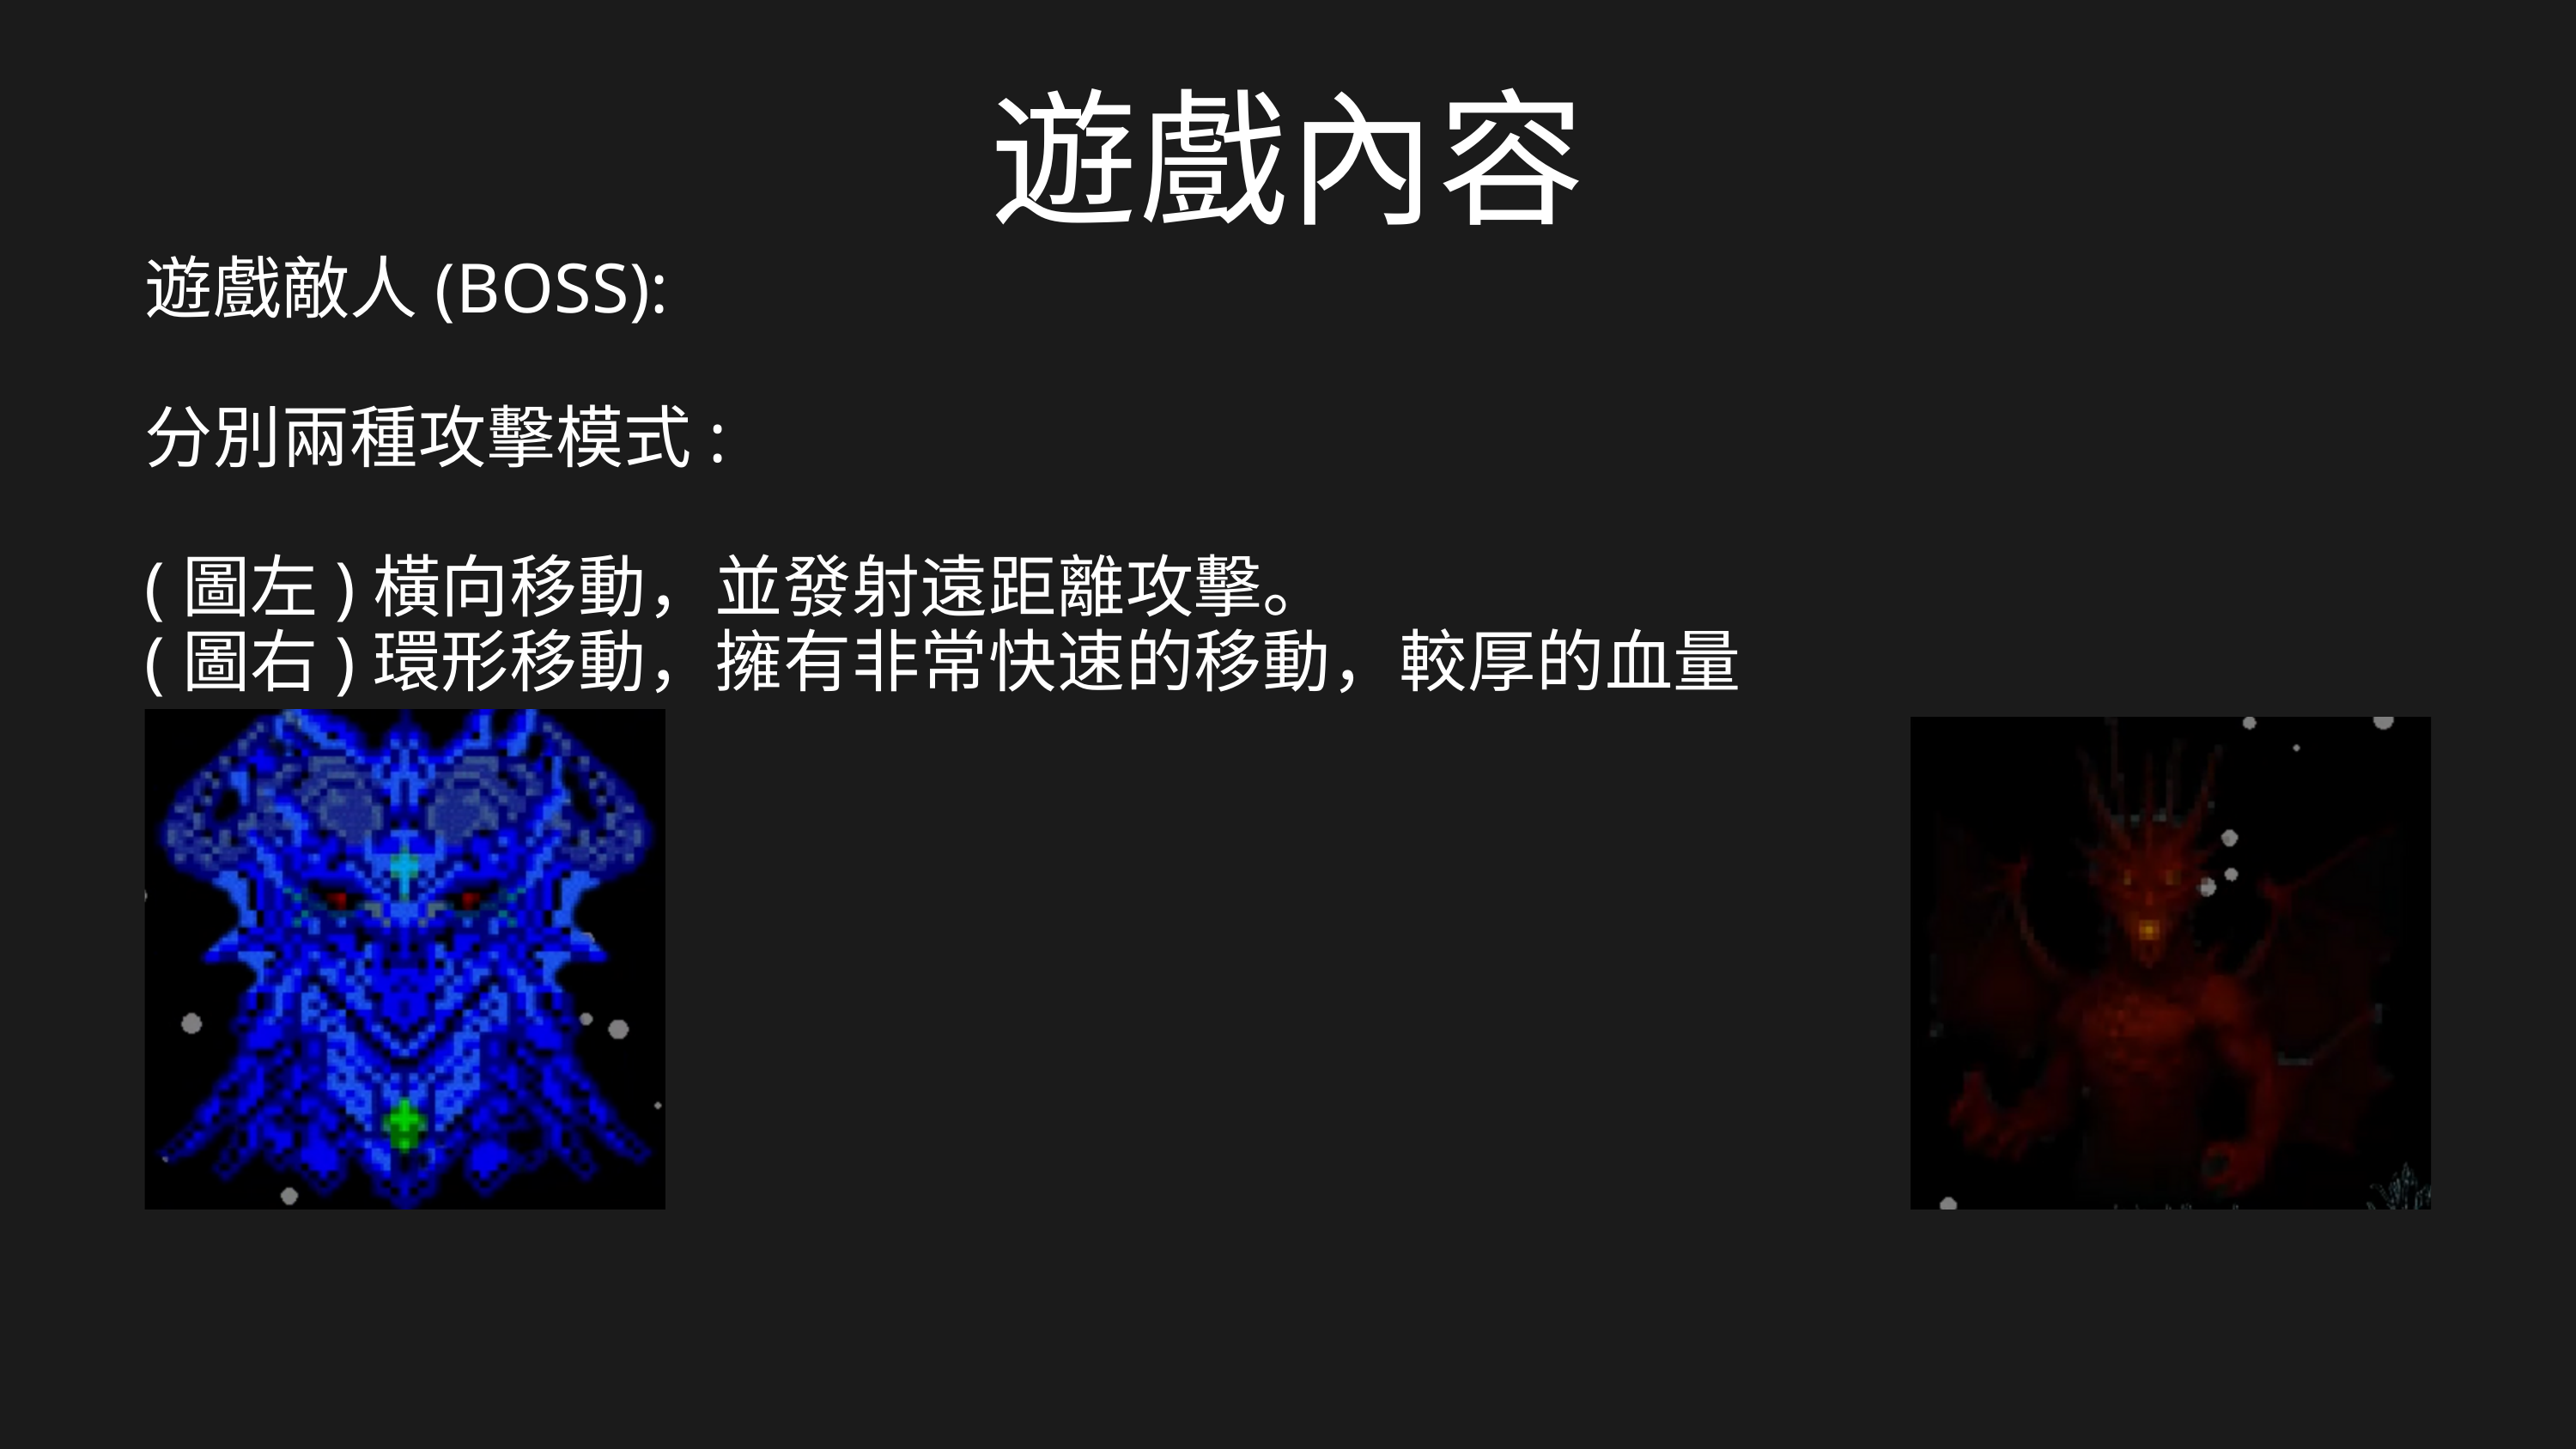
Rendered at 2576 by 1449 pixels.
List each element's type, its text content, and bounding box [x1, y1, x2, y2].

text_box [144, 709, 665, 1210]
text_box 遊戲內容 [989, 80, 1587, 243]
text_box 遊戲敵人(BOSS): 分別兩種攻擊模式: (圖左)橫向移動，並發射遠距離攻擊。 (圖右)環形移動，擁有非常快速的移動，較厚的血量 [144, 252, 2349, 700]
text_box [1910, 717, 2432, 1210]
